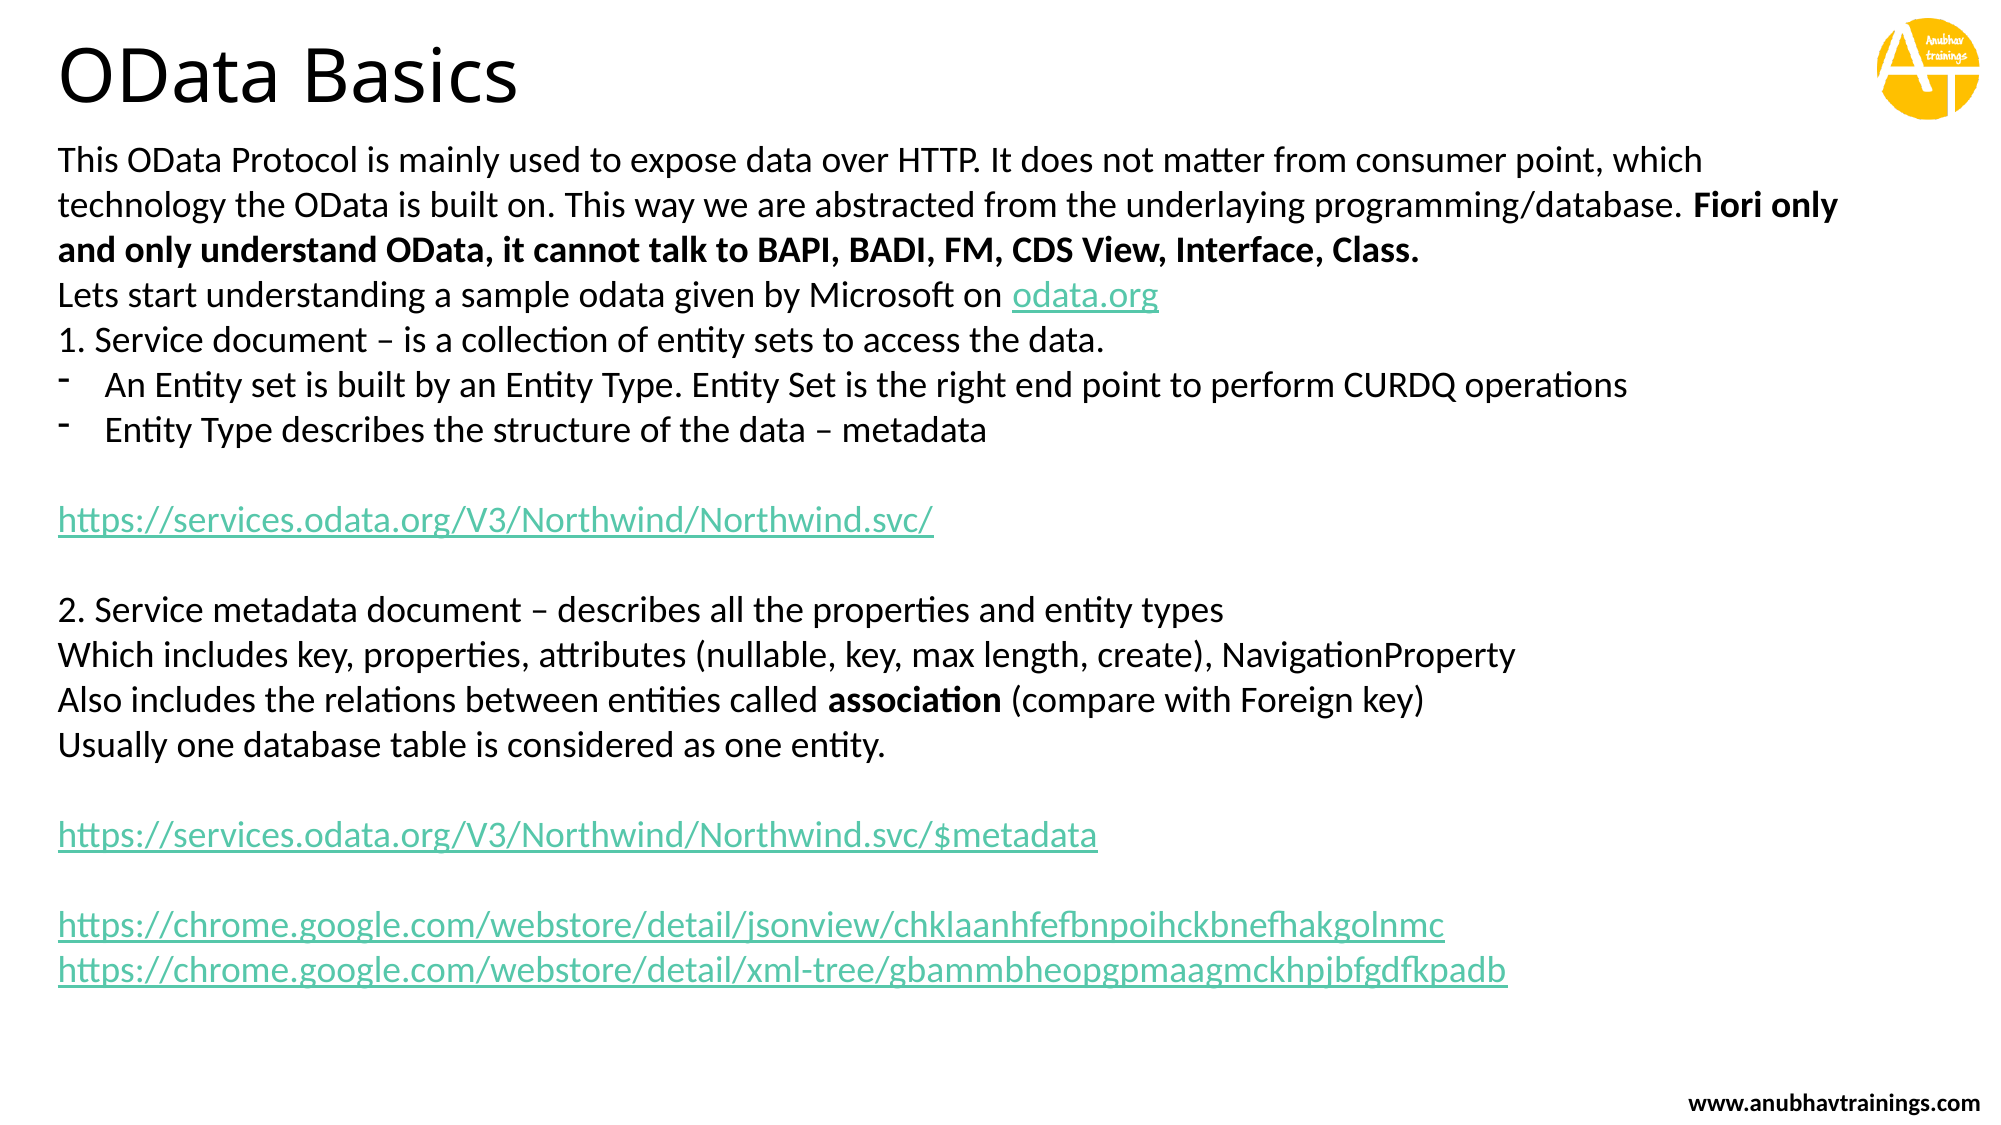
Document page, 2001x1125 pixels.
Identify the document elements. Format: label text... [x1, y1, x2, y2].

text_box This OData Protocol is mainly used to expose data over HTTP. It does not matter from consumer point, which technology the OData is built on. This way we are abstracted from the underlaying programming/database. Fiori only and only understand OData, it cannot talk to BAPI, BADI, FM, CDS View, Interface, Class. Lets start understanding a sample odata given by Microsoft on odata.org 1. Service document – is a collection of entity sets to access the data. An Entity set is built by an Entity Type. Entity Set is the right end point to perform CURDQ operations Entity Type describes the structure of the data – metadata https://services.odata.org/V3/Northwind/Northwind.svc/ 2. Service metadata document – describes all the properties and entity types Which includes key, properties, attributes (nullable, key, max length, create), NavigationProperty Also includes the relations between entities called association (compare with Foreign key) Usually one database table is considered as one entity. https://services.odata.org/V3/Northwind/Northwind.svc/$metadata https://chrome.google.com/webstore/detail/jsonview/chklaanhfefbnpoihckbnefhakgolnmc https://chrome.google.com/webstore/detail/xml-tree/gbammbheopgpmaagmckhpjbfgdfkpadb [42, 127, 1874, 1043]
picture [1866, 11, 1985, 128]
footer www.anubhavtrainings.com [1669, 1089, 2000, 1114]
text_box OData Basics [42, 30, 1319, 127]
